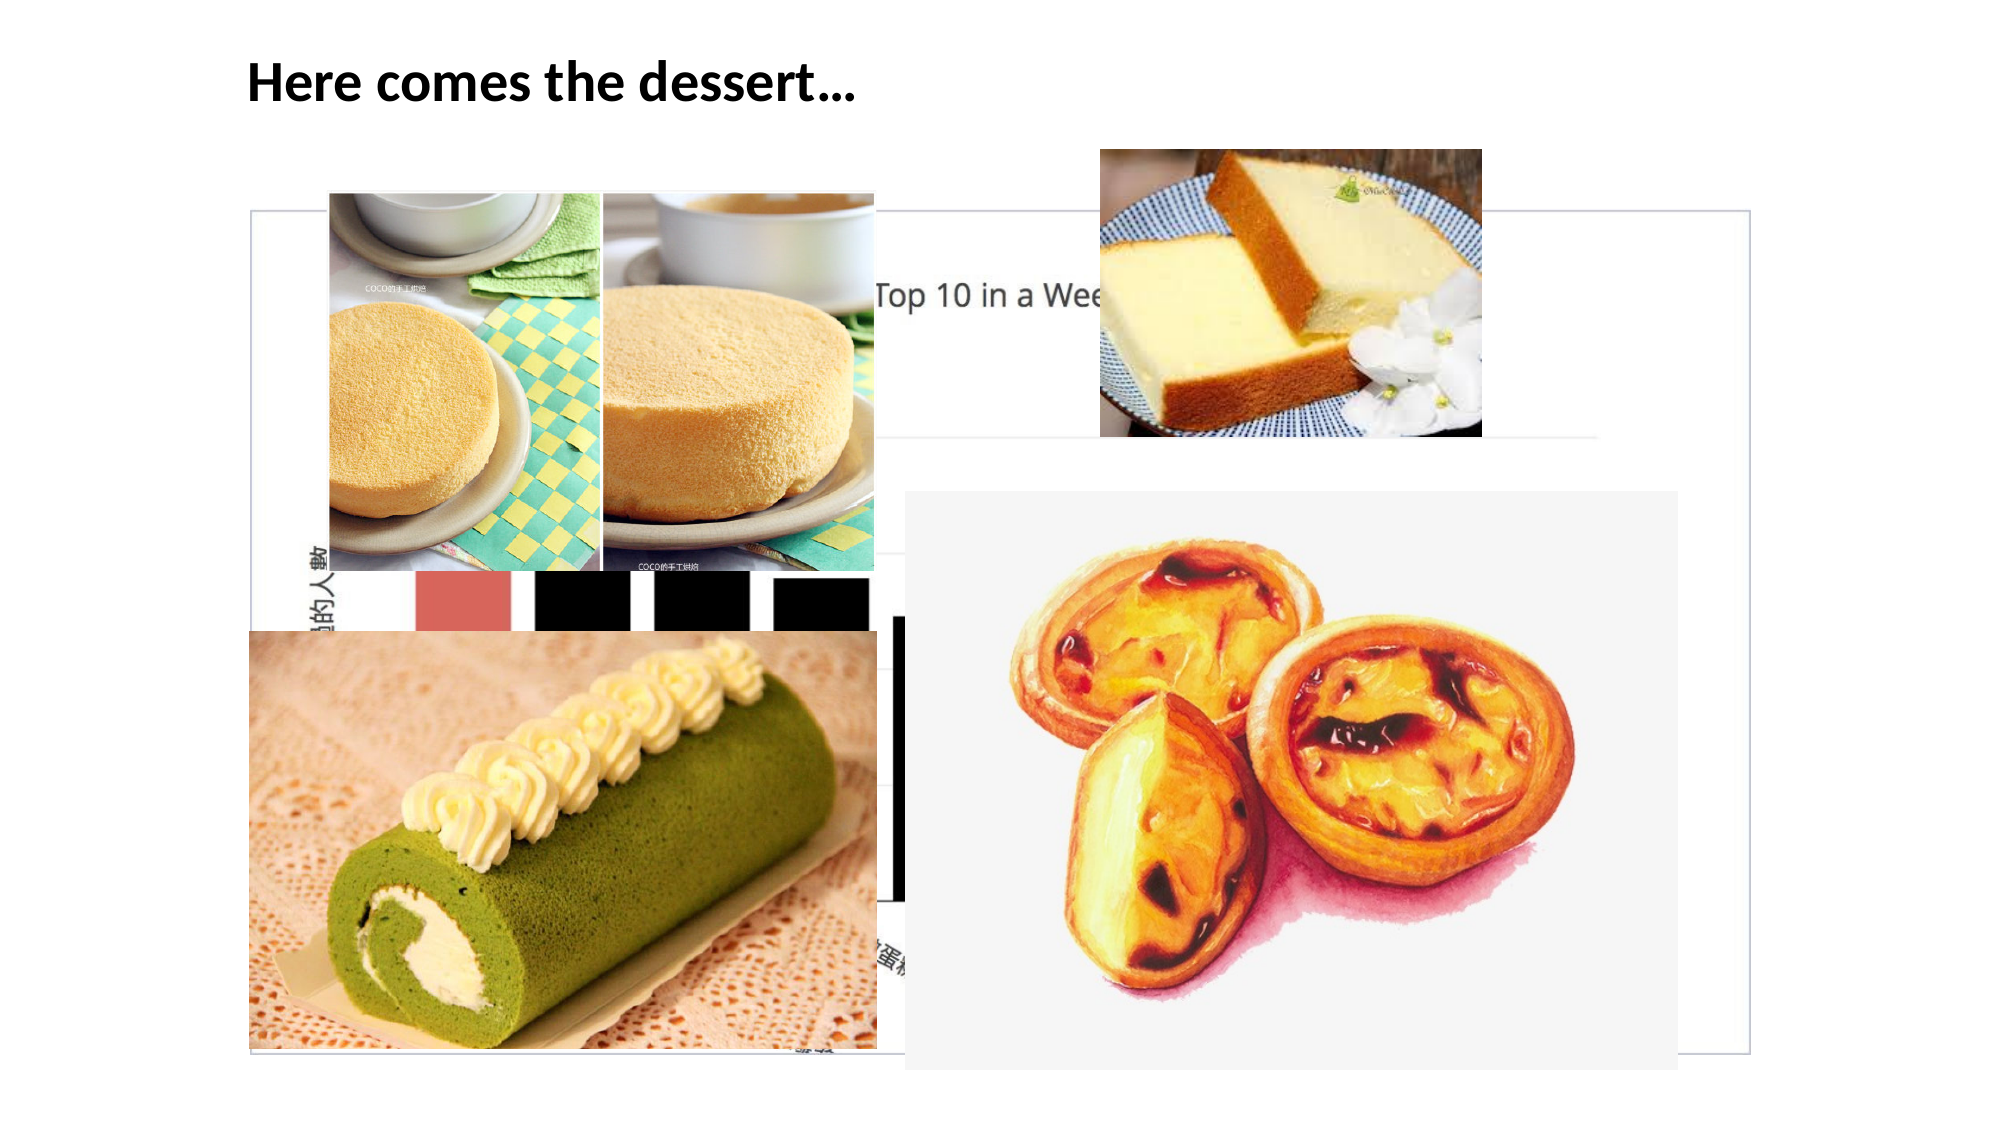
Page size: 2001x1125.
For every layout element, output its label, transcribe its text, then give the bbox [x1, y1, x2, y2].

title Here comes the dessert… [232, 35, 1578, 130]
picture [249, 149, 1751, 1070]
